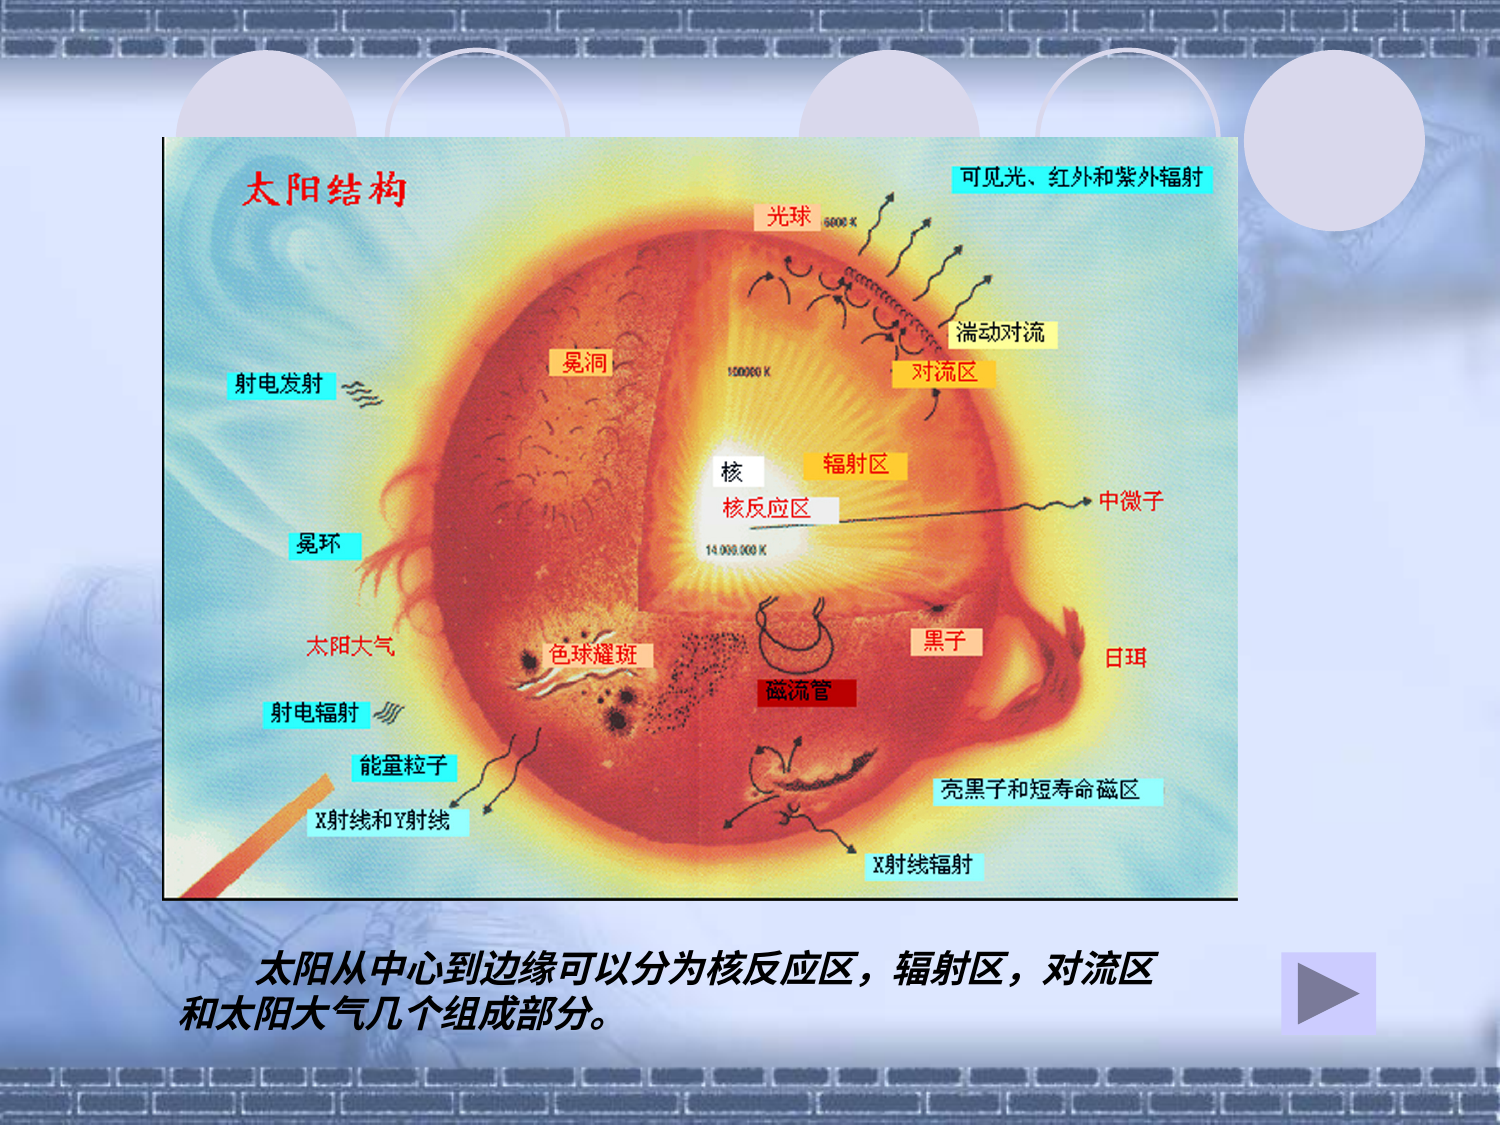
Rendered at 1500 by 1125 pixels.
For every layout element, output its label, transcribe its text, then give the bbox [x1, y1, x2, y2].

text_box 太阳从中心到边缘可以分为核反应区，辐射区，对流区和太阳大气几个组成部分。 [162, 937, 1188, 1043]
text_box [1281, 952, 1377, 1035]
picture [0, 0, 1500, 1125]
